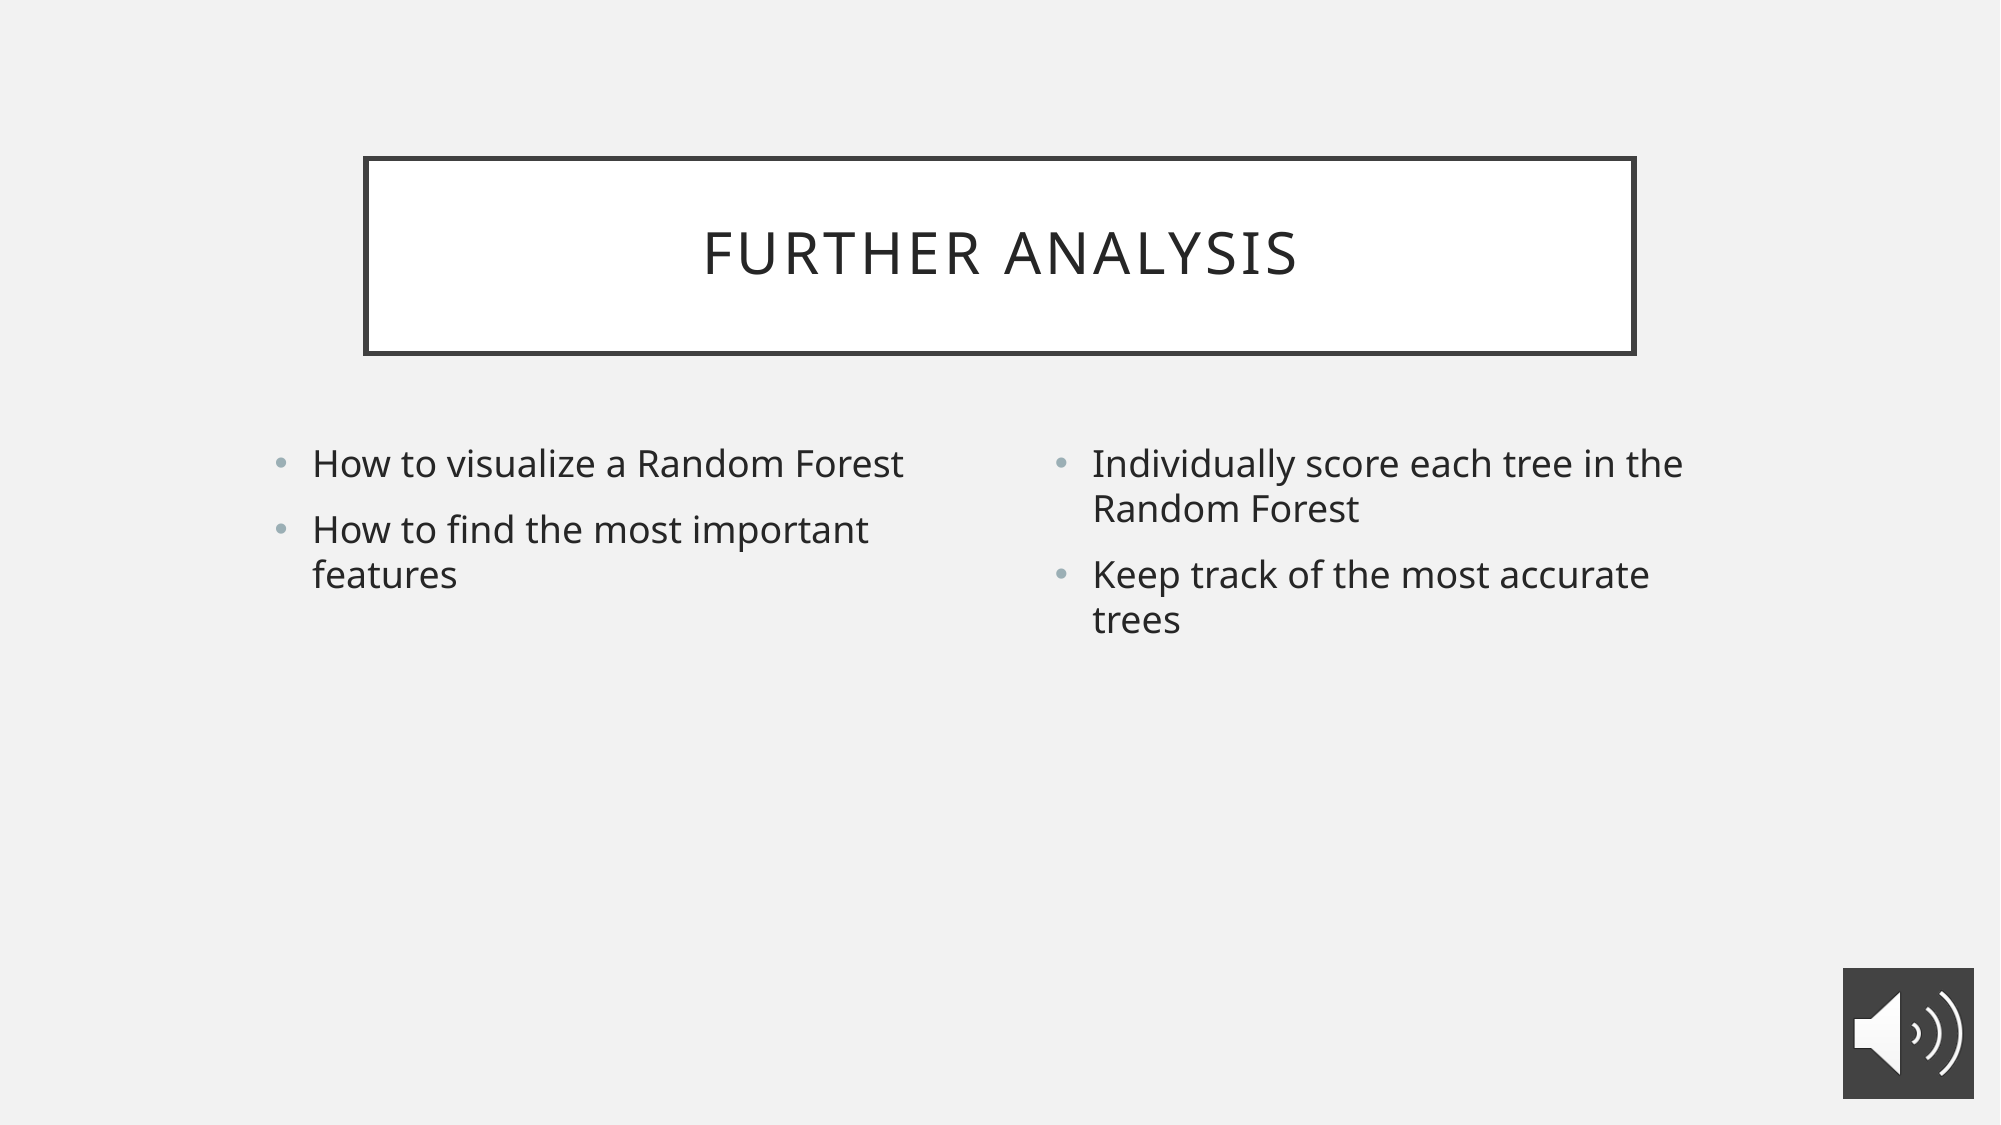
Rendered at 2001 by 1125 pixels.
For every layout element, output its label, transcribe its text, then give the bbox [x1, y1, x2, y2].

list Individually score each tree in the Random Forest Keep track of the most accurate trees [1039, 432, 1741, 942]
list How to visualize a Random Forest How to find the most important features [259, 432, 961, 942]
title Further analysis [363, 156, 1637, 356]
picture [1841, 966, 1975, 1100]
